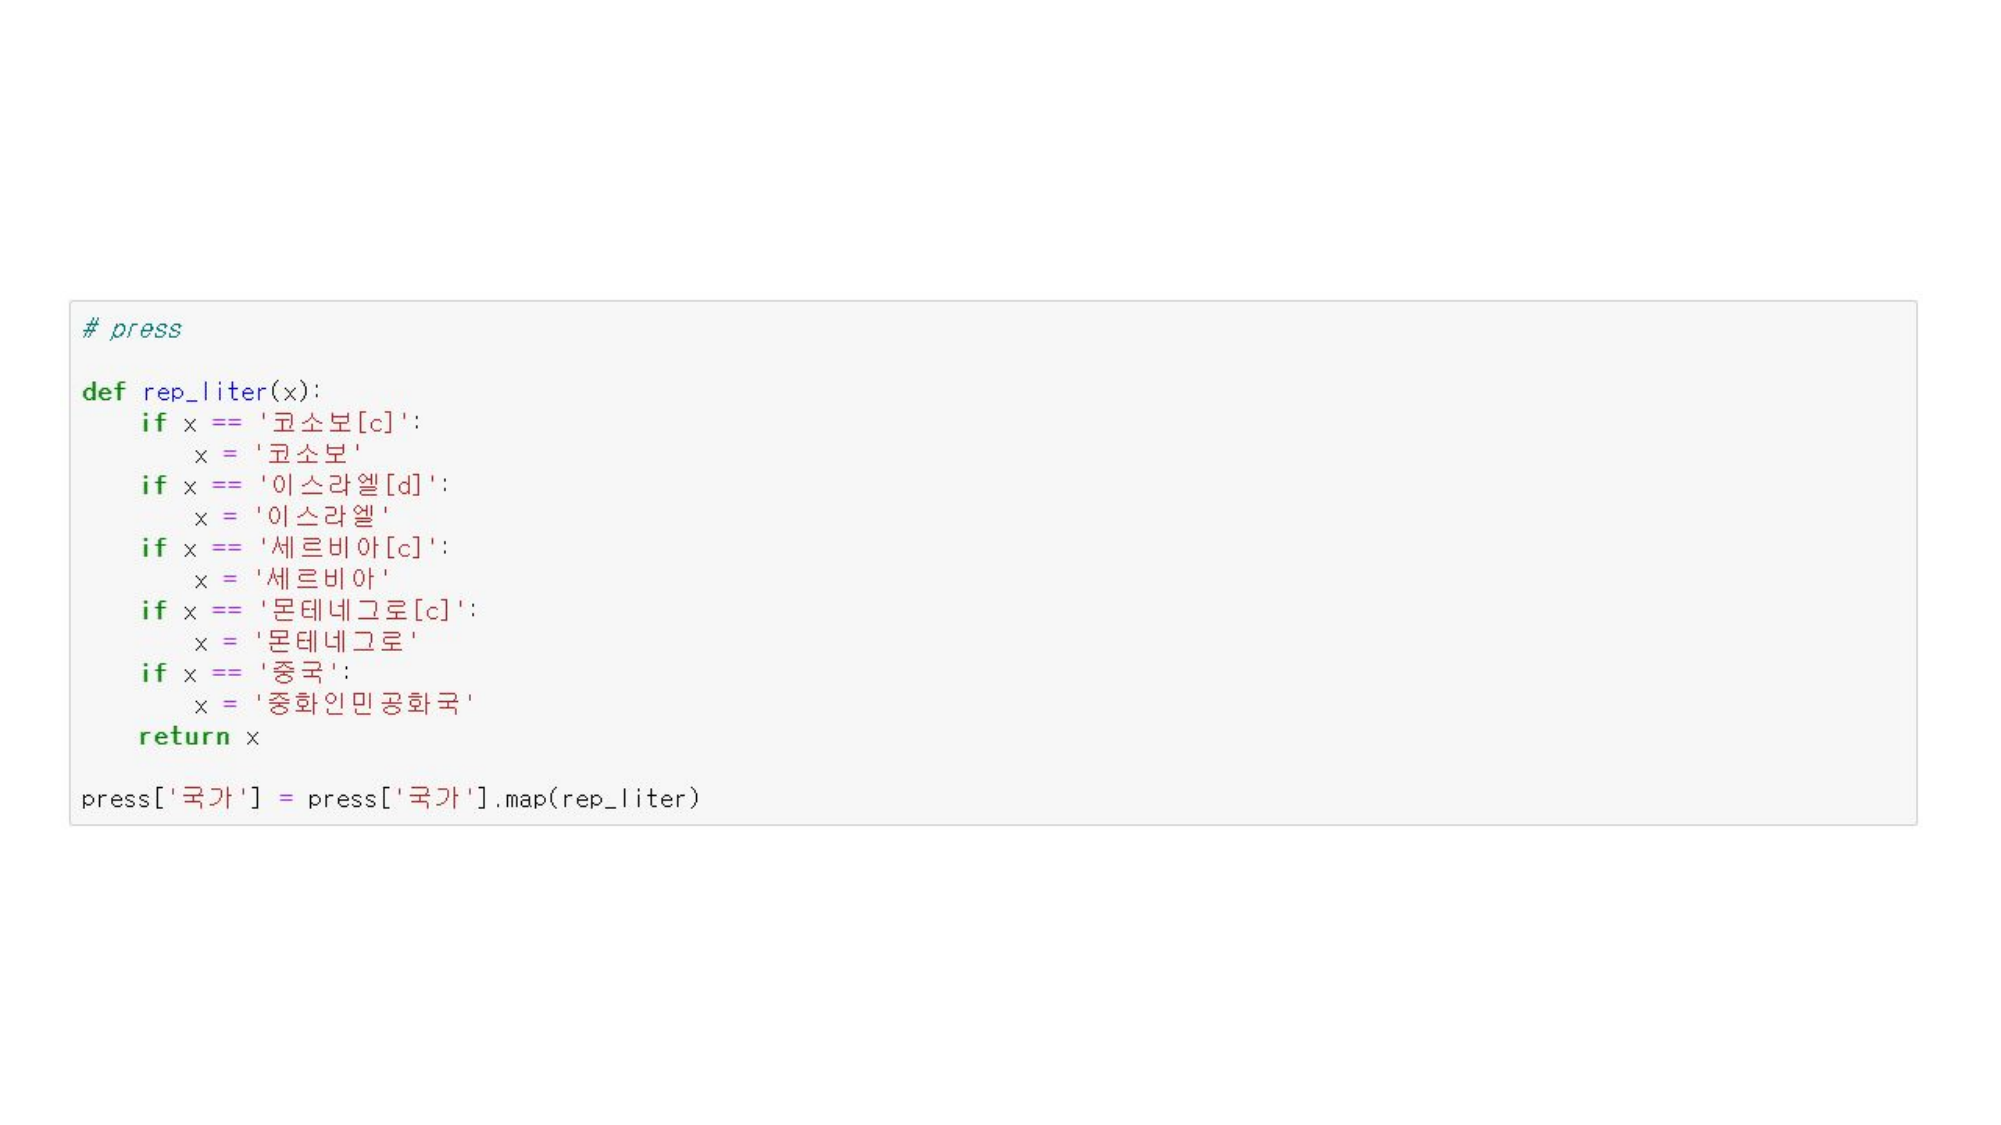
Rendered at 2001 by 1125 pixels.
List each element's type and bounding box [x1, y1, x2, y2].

picture [59, 290, 1941, 835]
